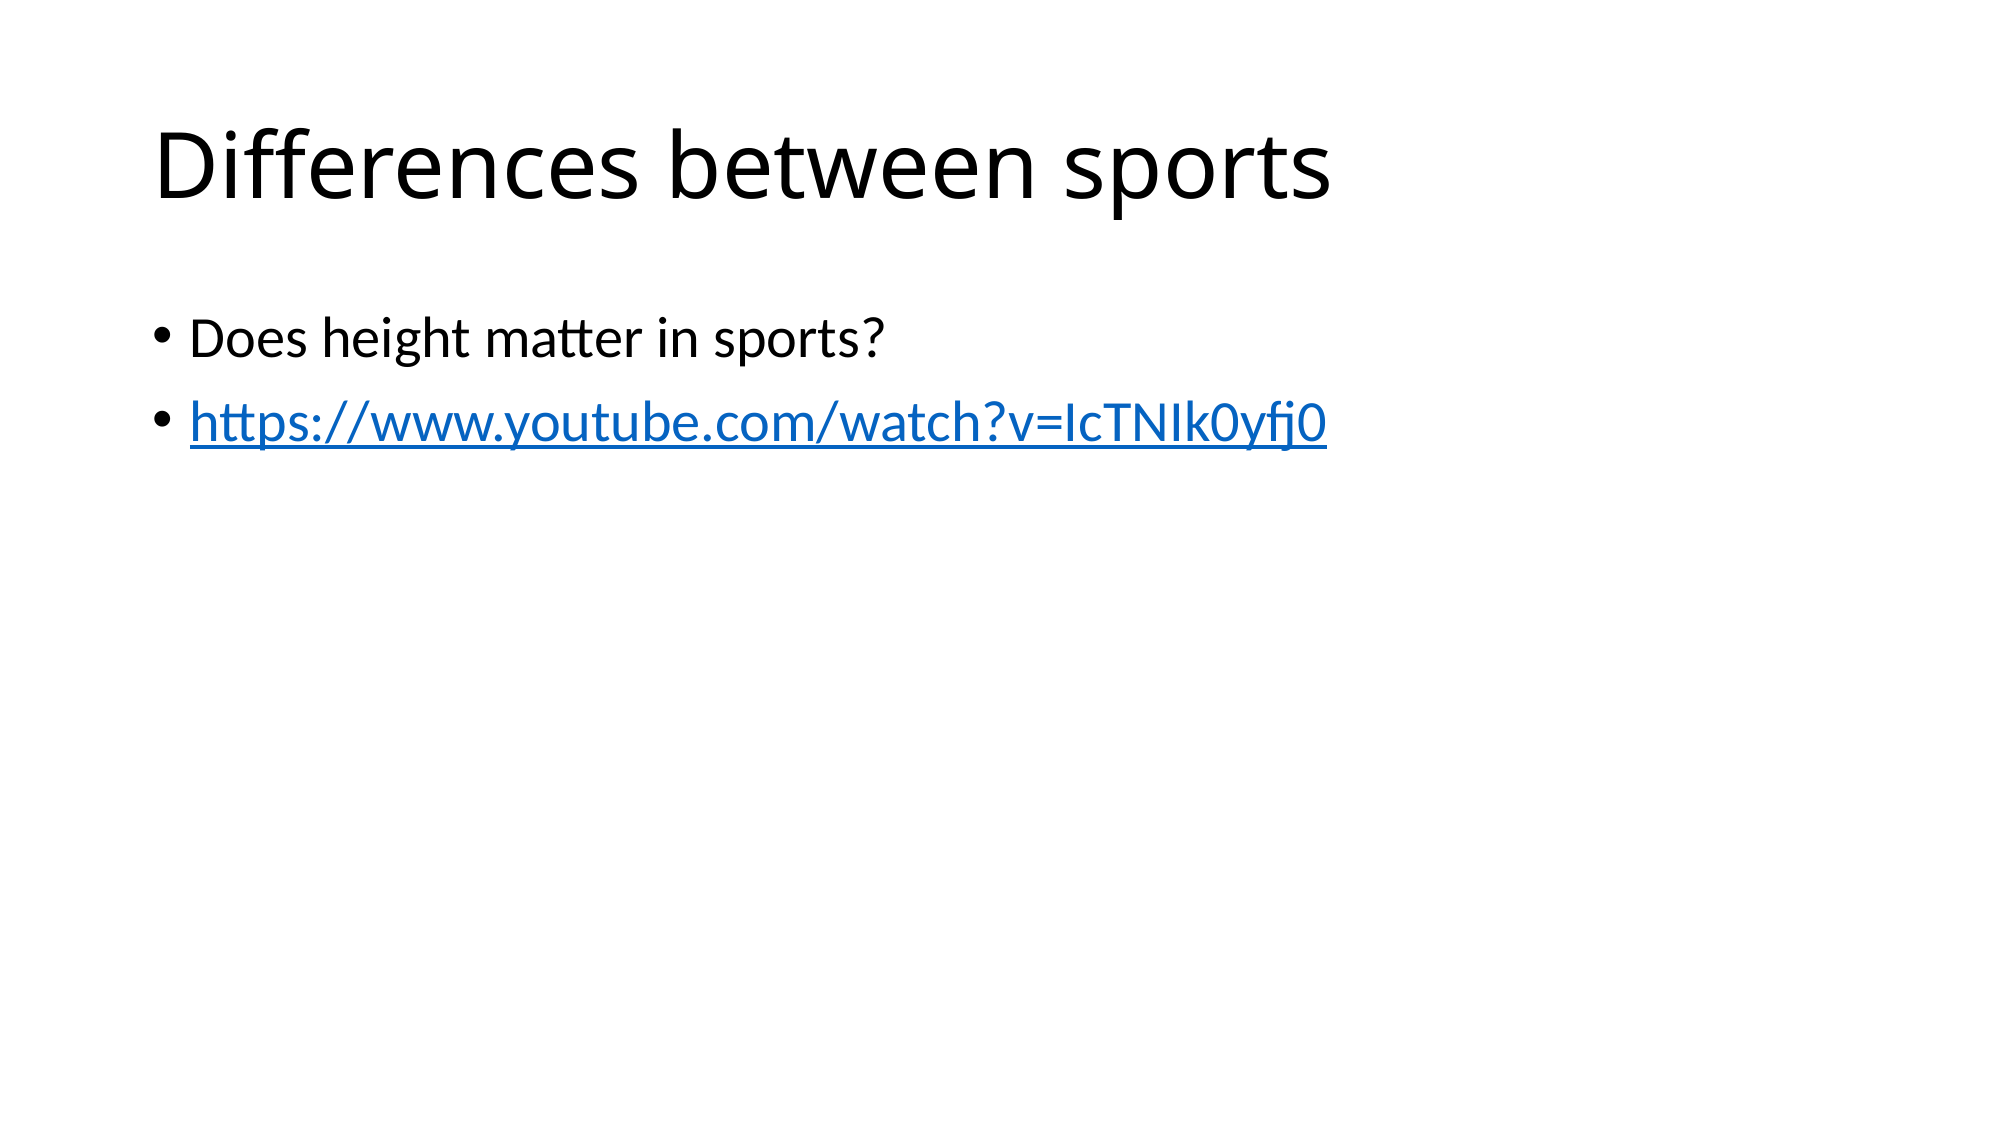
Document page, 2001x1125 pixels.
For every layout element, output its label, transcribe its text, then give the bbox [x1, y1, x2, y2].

list Does height matter in sports? https://www.youtube.com/watch?v=IcTNIk0yfj0 [137, 299, 1863, 1014]
title Differences between sports [137, 59, 1863, 278]
